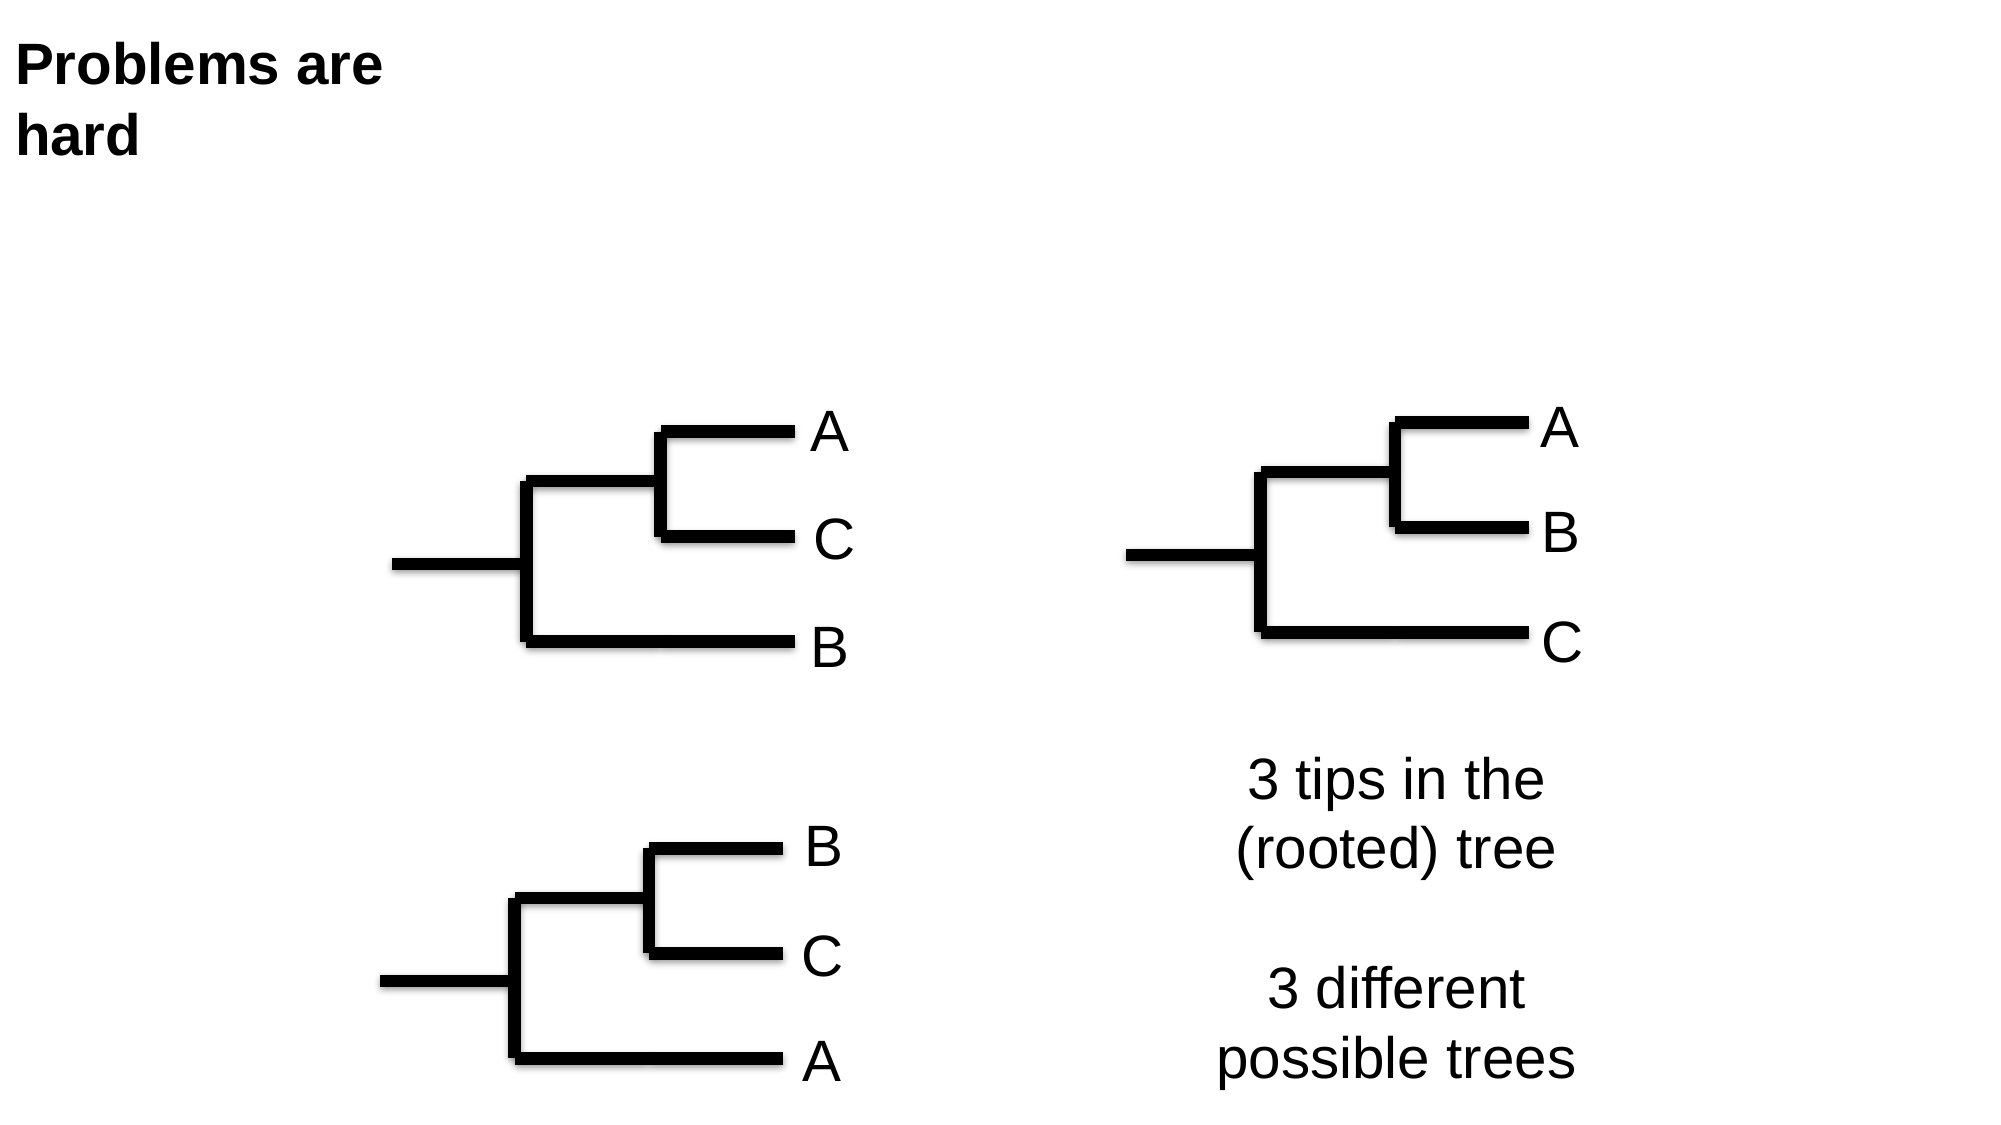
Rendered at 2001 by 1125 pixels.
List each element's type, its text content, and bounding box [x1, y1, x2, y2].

text_box B [1535, 486, 1595, 572]
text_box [380, 799, 859, 1102]
text_box C [1526, 596, 1594, 682]
text_box 3 tips in the (rooted) tree 3 different possible trees [1149, 733, 1644, 1099]
text_box Problems are hard [0, 19, 527, 175]
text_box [1125, 421, 1530, 633]
text_box A [1525, 381, 1595, 467]
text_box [391, 385, 866, 688]
